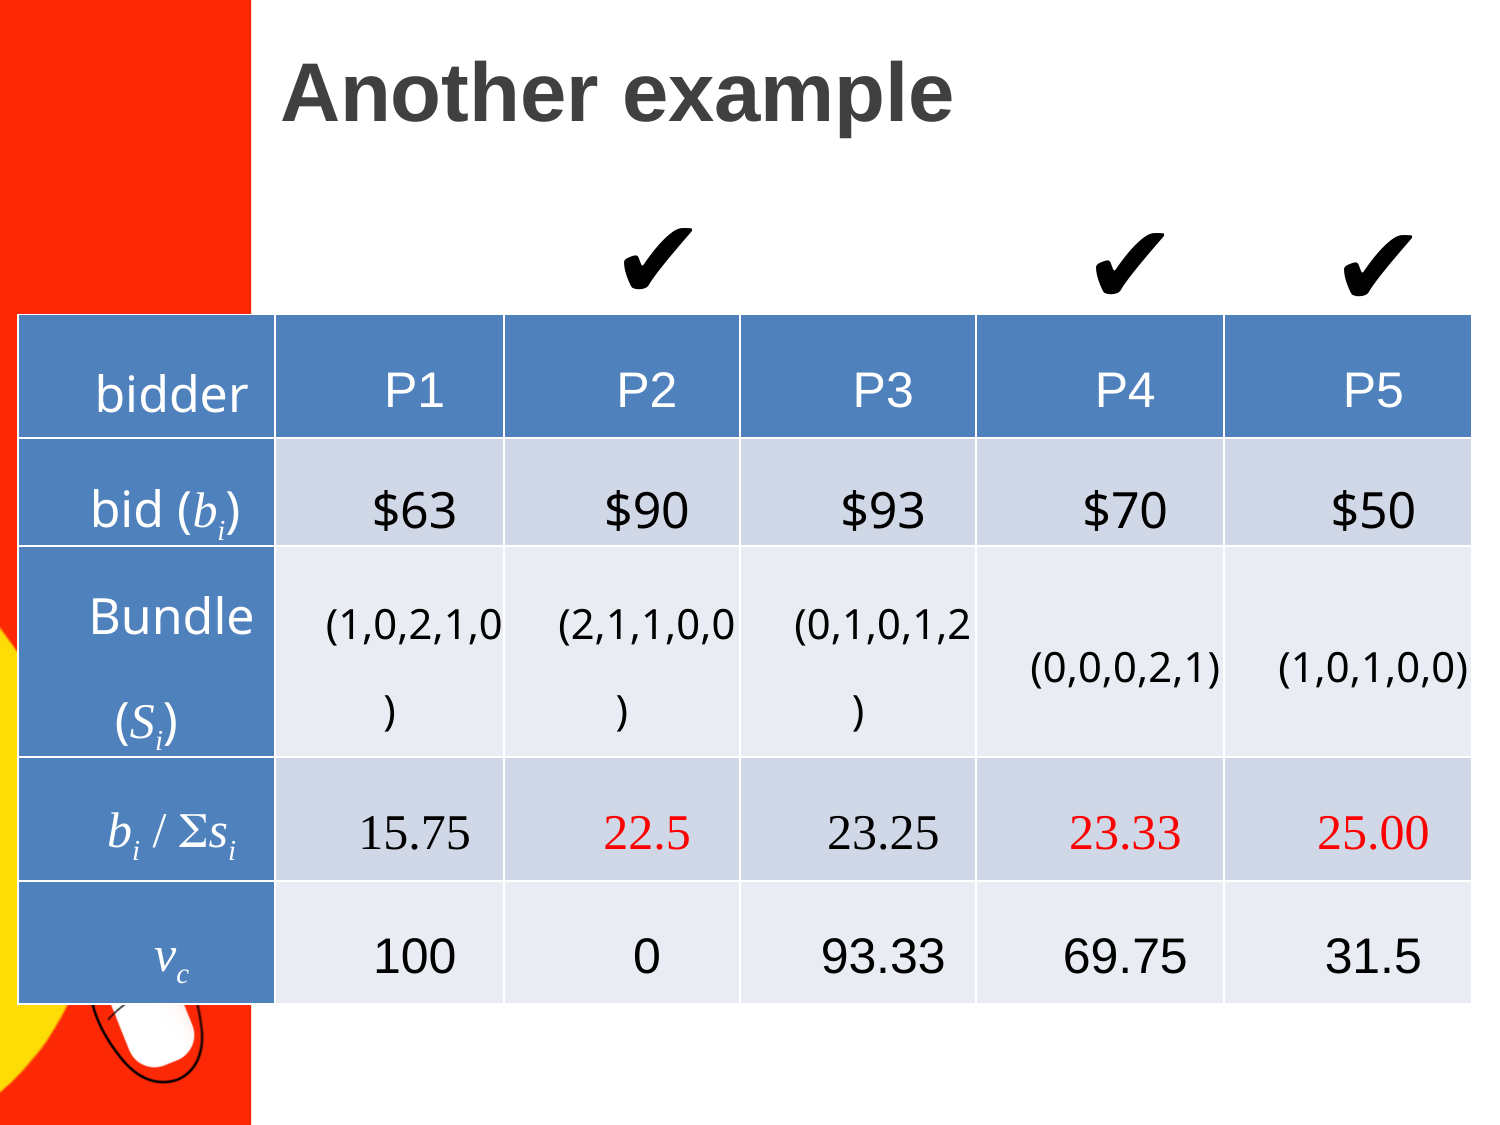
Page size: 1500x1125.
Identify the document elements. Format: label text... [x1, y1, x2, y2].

table_cell (1,0,2,1,0) [276, 547, 503, 756]
table_cell 25.00 [1225, 758, 1471, 880]
text_box ✔ [1316, 186, 1386, 337]
table_header P1 [276, 315, 503, 437]
table_header P3 [741, 315, 975, 437]
table_cell vc [19, 882, 274, 1003]
table_cell 31.5 [1225, 882, 1471, 1003]
table_cell $70 [977, 439, 1223, 545]
table_cell (2,1,1,0,0) [505, 547, 739, 756]
table_cell bi / si [19, 758, 274, 880]
table_cell $63 [276, 439, 503, 545]
table_cell (0,0,0,2,1) [977, 547, 1223, 756]
table_header P4 [977, 315, 1223, 437]
table_cell 22.5 [505, 758, 739, 880]
table_cell $93 [741, 439, 975, 545]
table_cell 69.75 [977, 882, 1223, 1003]
table_header bidder [19, 315, 274, 437]
title Another example [265, 0, 1500, 176]
table_cell (0,1,0,1,2) [741, 547, 975, 756]
text_box ✔ [596, 179, 665, 330]
table_cell 0 [505, 882, 739, 1003]
table_cell 23.25 [741, 758, 975, 880]
table_cell $90 [505, 439, 739, 545]
table_cell (1,0,1,0,0) [1225, 547, 1471, 756]
table_cell Bundle (Si) [19, 547, 274, 756]
table_cell bid (bi) [19, 439, 274, 545]
table_cell 100 [276, 882, 503, 1003]
table_cell $50 [1225, 439, 1471, 545]
table_header P5 [1225, 315, 1471, 437]
table_cell 15.75 [276, 758, 503, 880]
table_header P2 [505, 315, 739, 437]
table_cell 93.33 [741, 882, 975, 1003]
table_cell 23.33 [977, 758, 1223, 880]
picture [0, 0, 1500, 1125]
text_box ✔ [1068, 184, 1137, 335]
